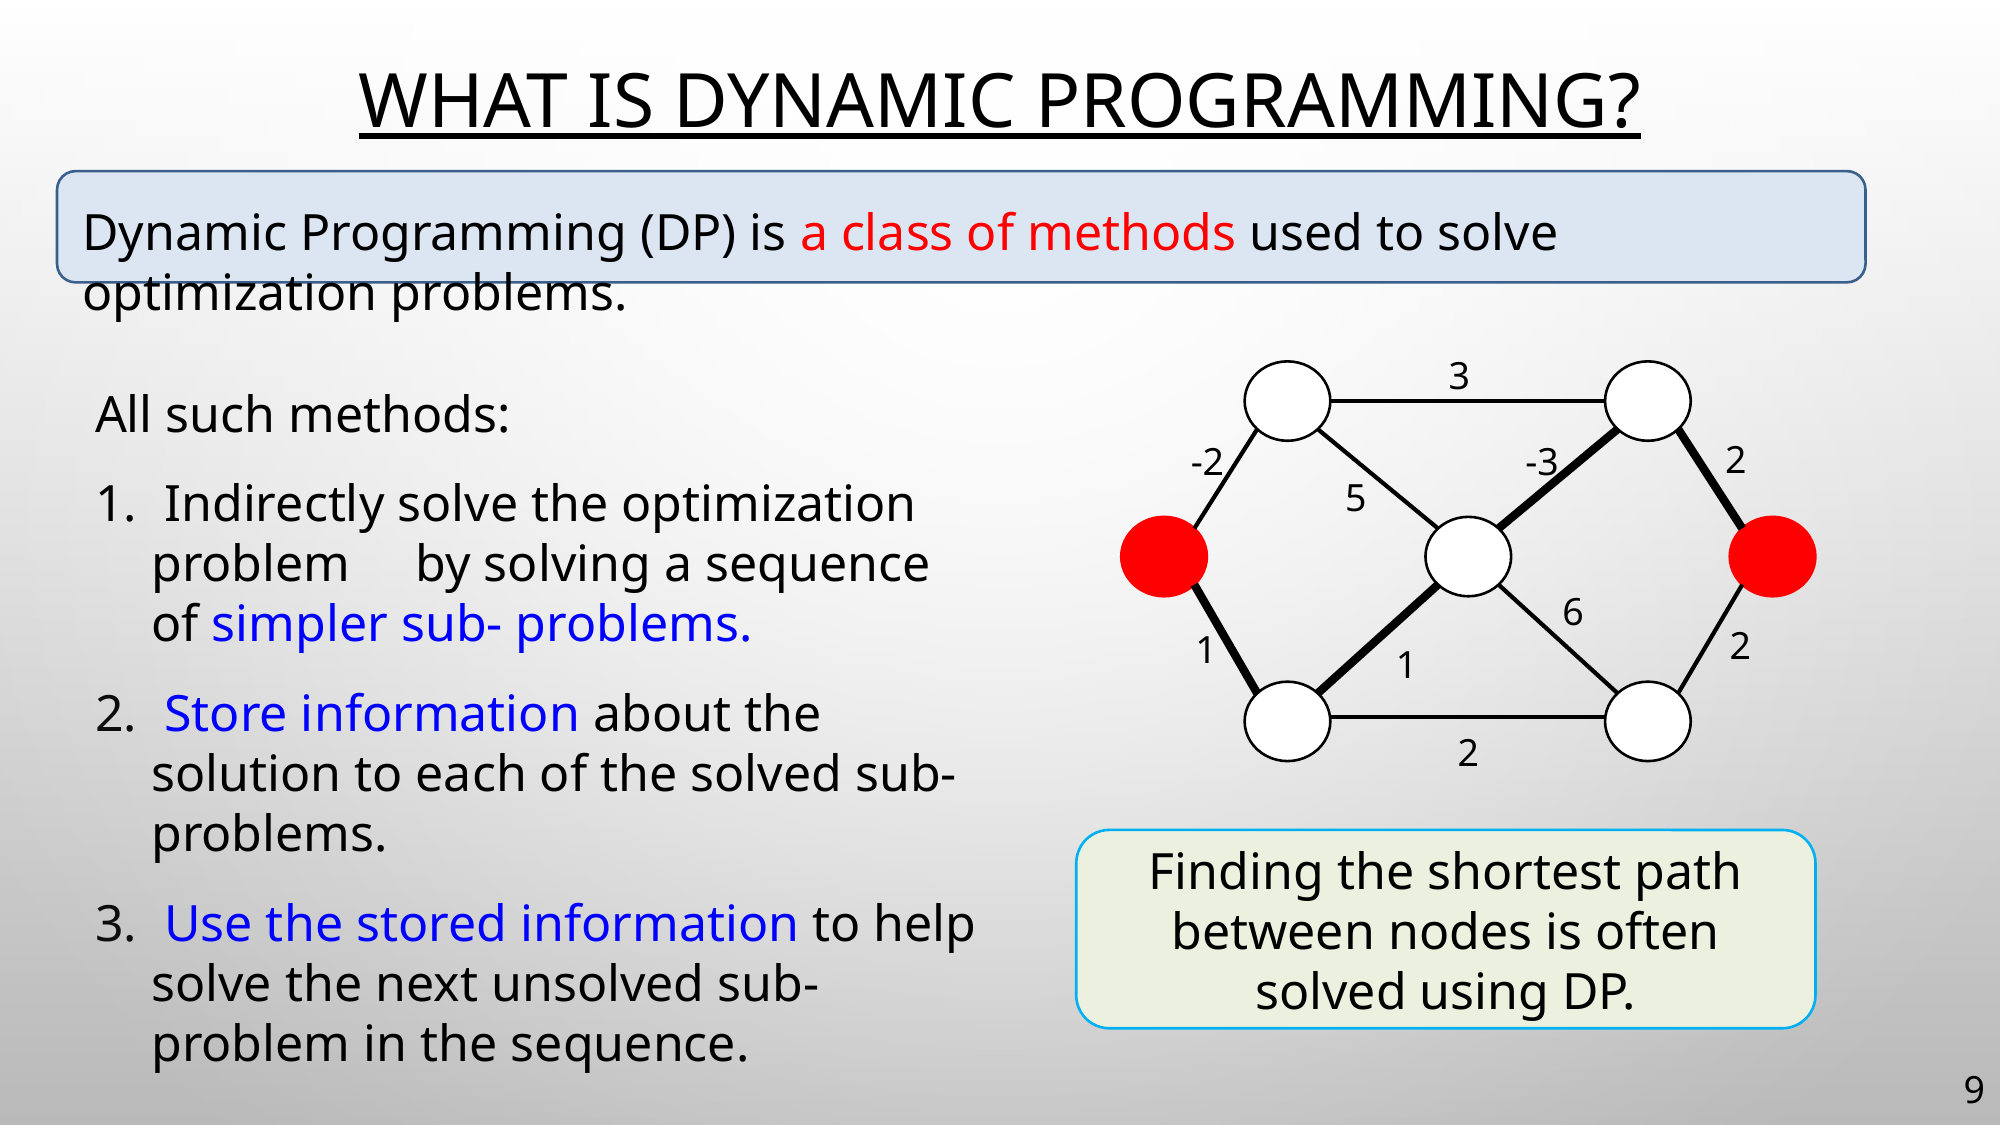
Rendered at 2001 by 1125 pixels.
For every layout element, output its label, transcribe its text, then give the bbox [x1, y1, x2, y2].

text_box All such methods: Indirectly solve the optimization problem by solving a sequence of simpler sub- problems. Store information about the solution to each of the solved sub-problems. Use the stored information to help solve the next unsolved sub-problem in the sequence. [80, 374, 1004, 1080]
picture [0, 0, 2000, 1125]
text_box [1120, 344, 1816, 783]
slide_number 9 [1874, 1061, 2000, 1122]
text_box [55, 169, 150, 282]
text_box [1829, 170, 1867, 284]
title What is Dynamic Programming? [150, 0, 1851, 235]
text_box Dynamic Programming (DP) is a class of methods used to solve optimization problems. [67, 193, 1829, 328]
text_box Finding the shortest path between nodes is often solved using DP. [1074, 828, 1817, 1030]
